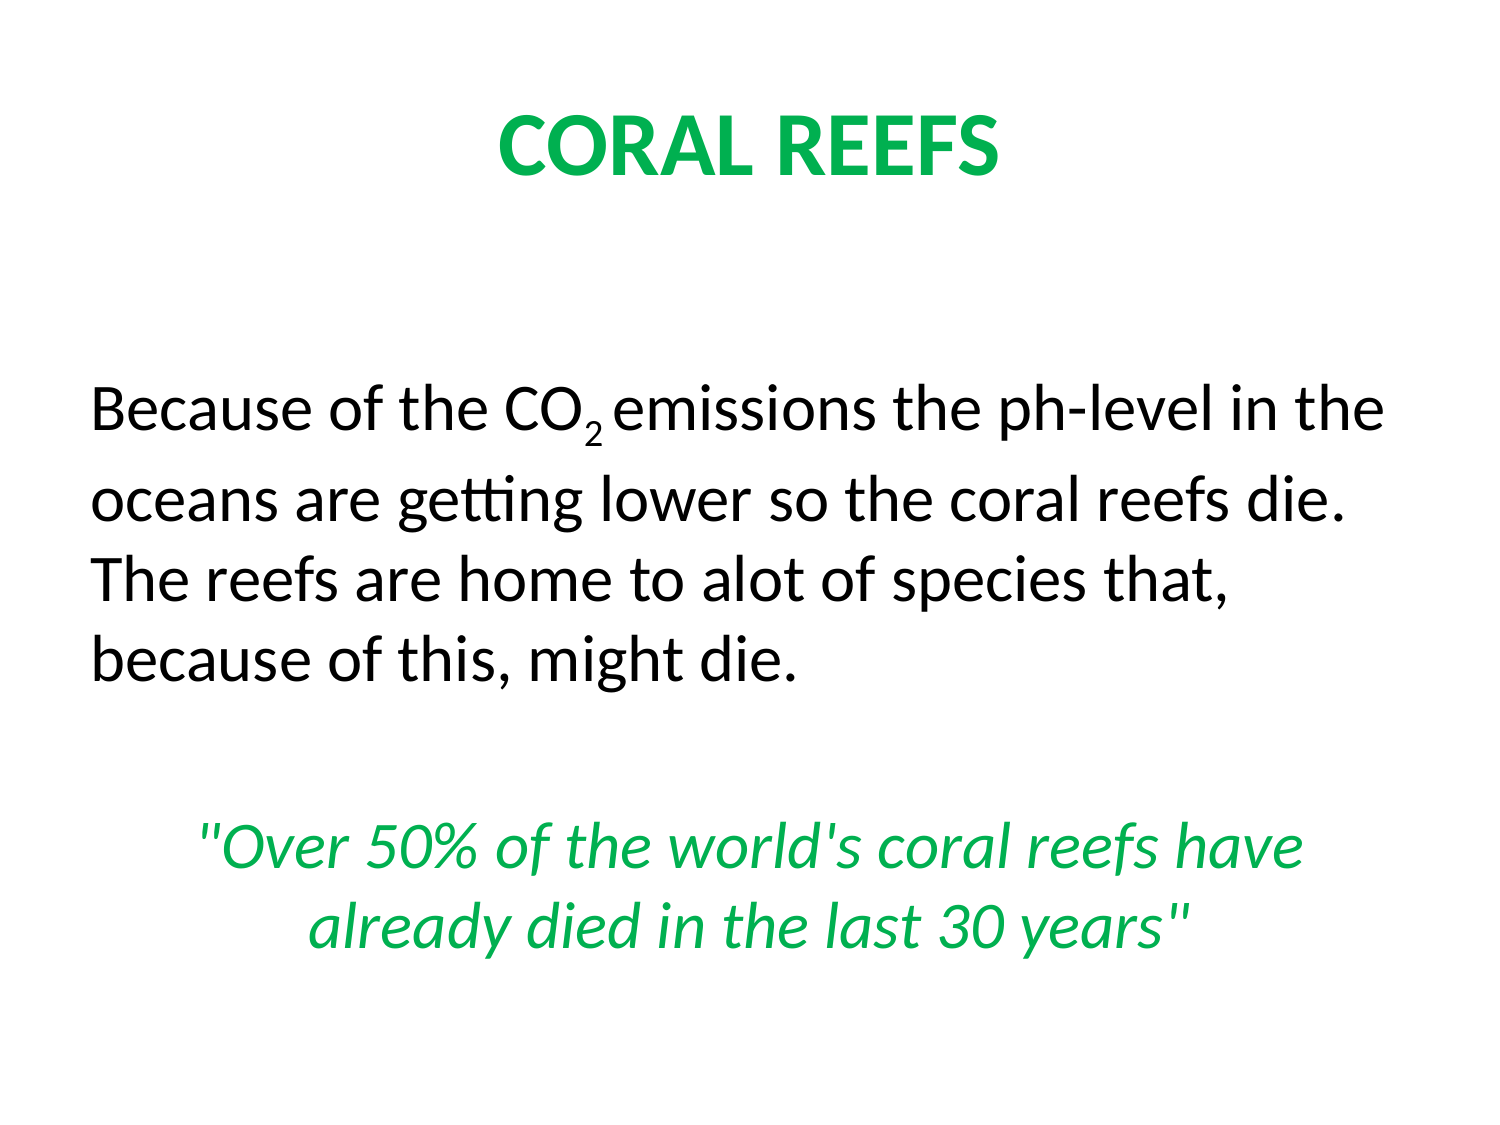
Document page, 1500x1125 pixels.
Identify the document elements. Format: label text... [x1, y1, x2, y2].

title CORAL REEFS [75, 45, 1425, 233]
list Because of the CO2 emissions the ph-level in the oceans are getting lower so the coral reefs die. The reefs are home to alot of species that, because of this, might die. "Over 50% of the world's coral reefs have already died in the last 30 years" [75, 262, 1425, 1005]
